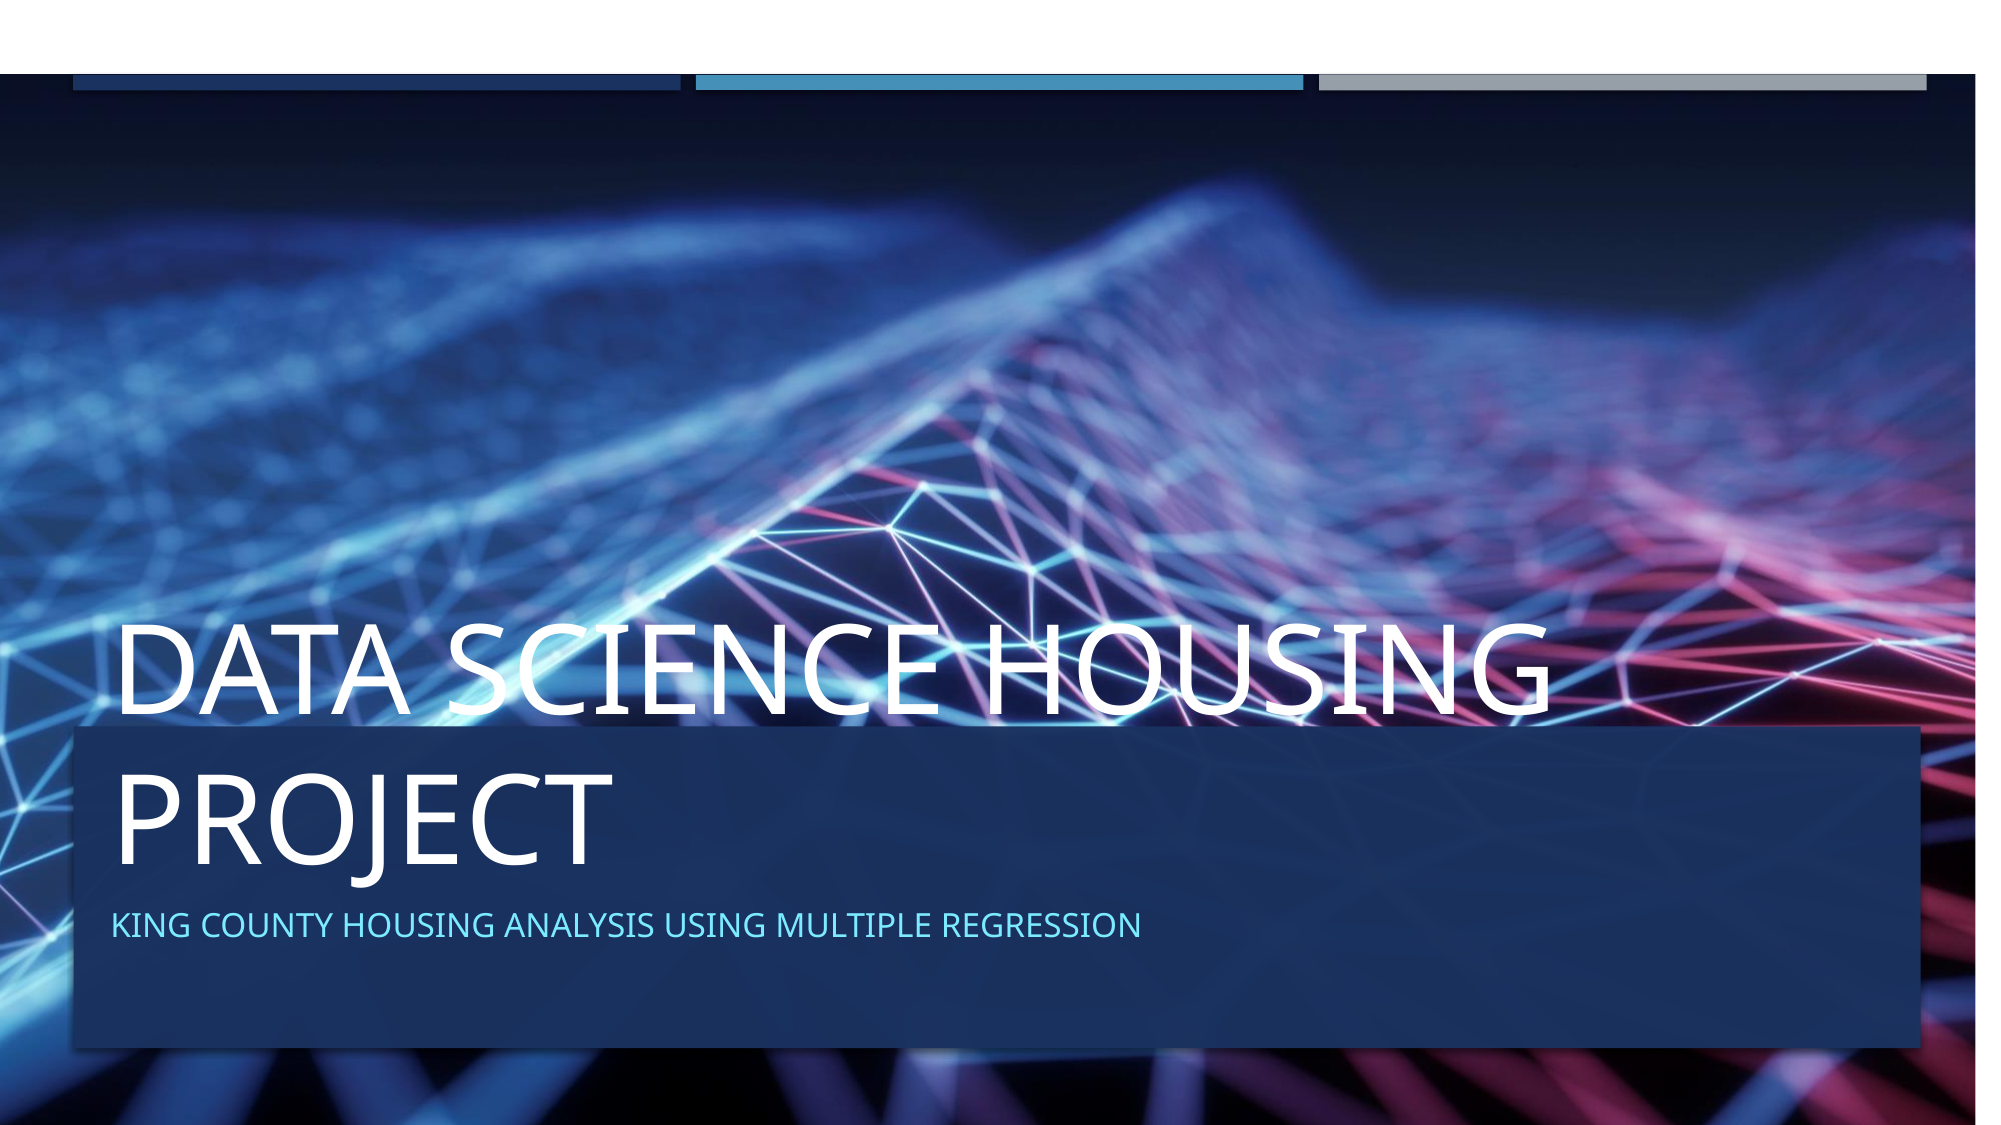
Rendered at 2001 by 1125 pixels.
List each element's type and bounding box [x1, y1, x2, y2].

text_box [0, 0, 2000, 1125]
picture [0, 73, 1976, 1125]
text_box [72, 73, 1928, 92]
